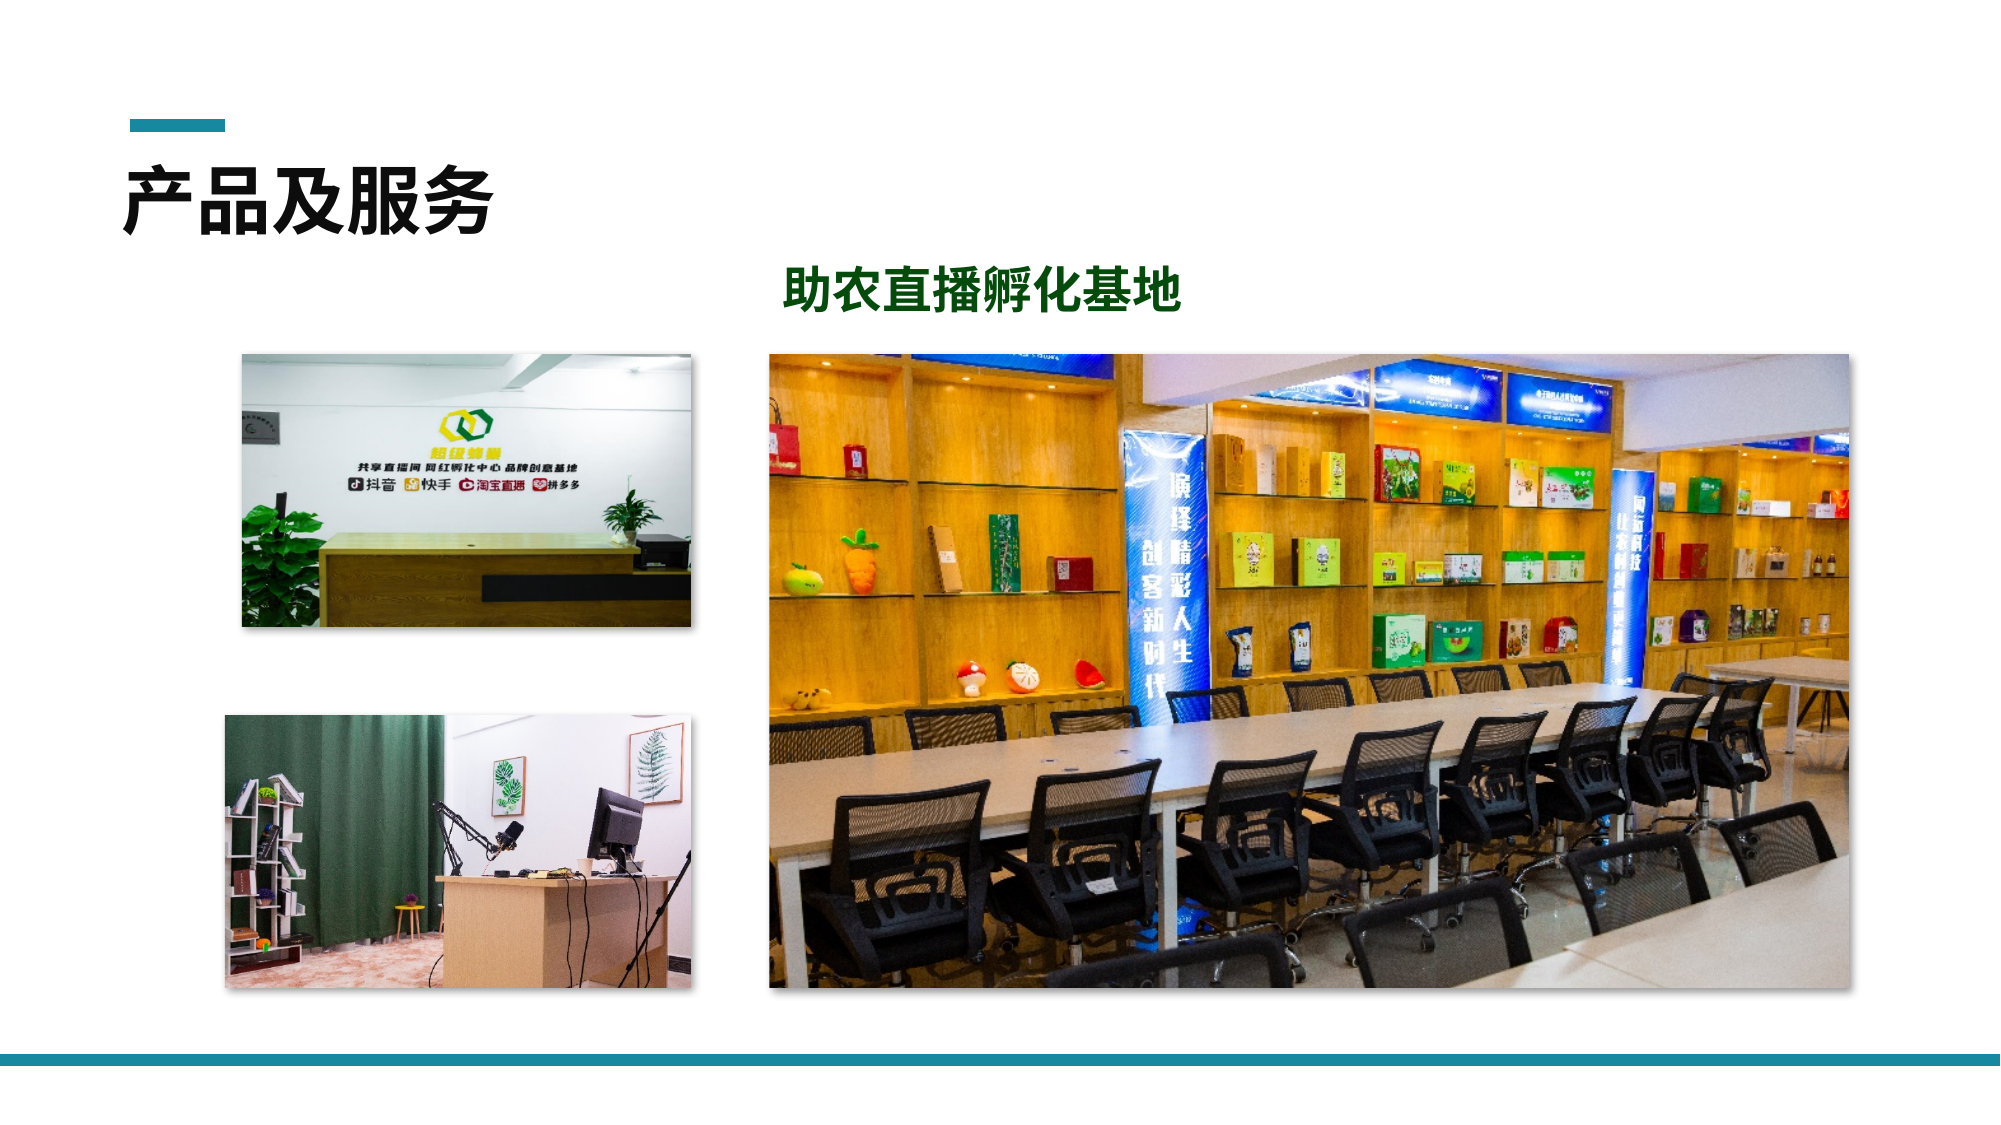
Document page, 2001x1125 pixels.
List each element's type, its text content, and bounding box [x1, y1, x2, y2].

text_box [224, 252, 1849, 988]
text_box 产品及服务 [107, 146, 809, 252]
